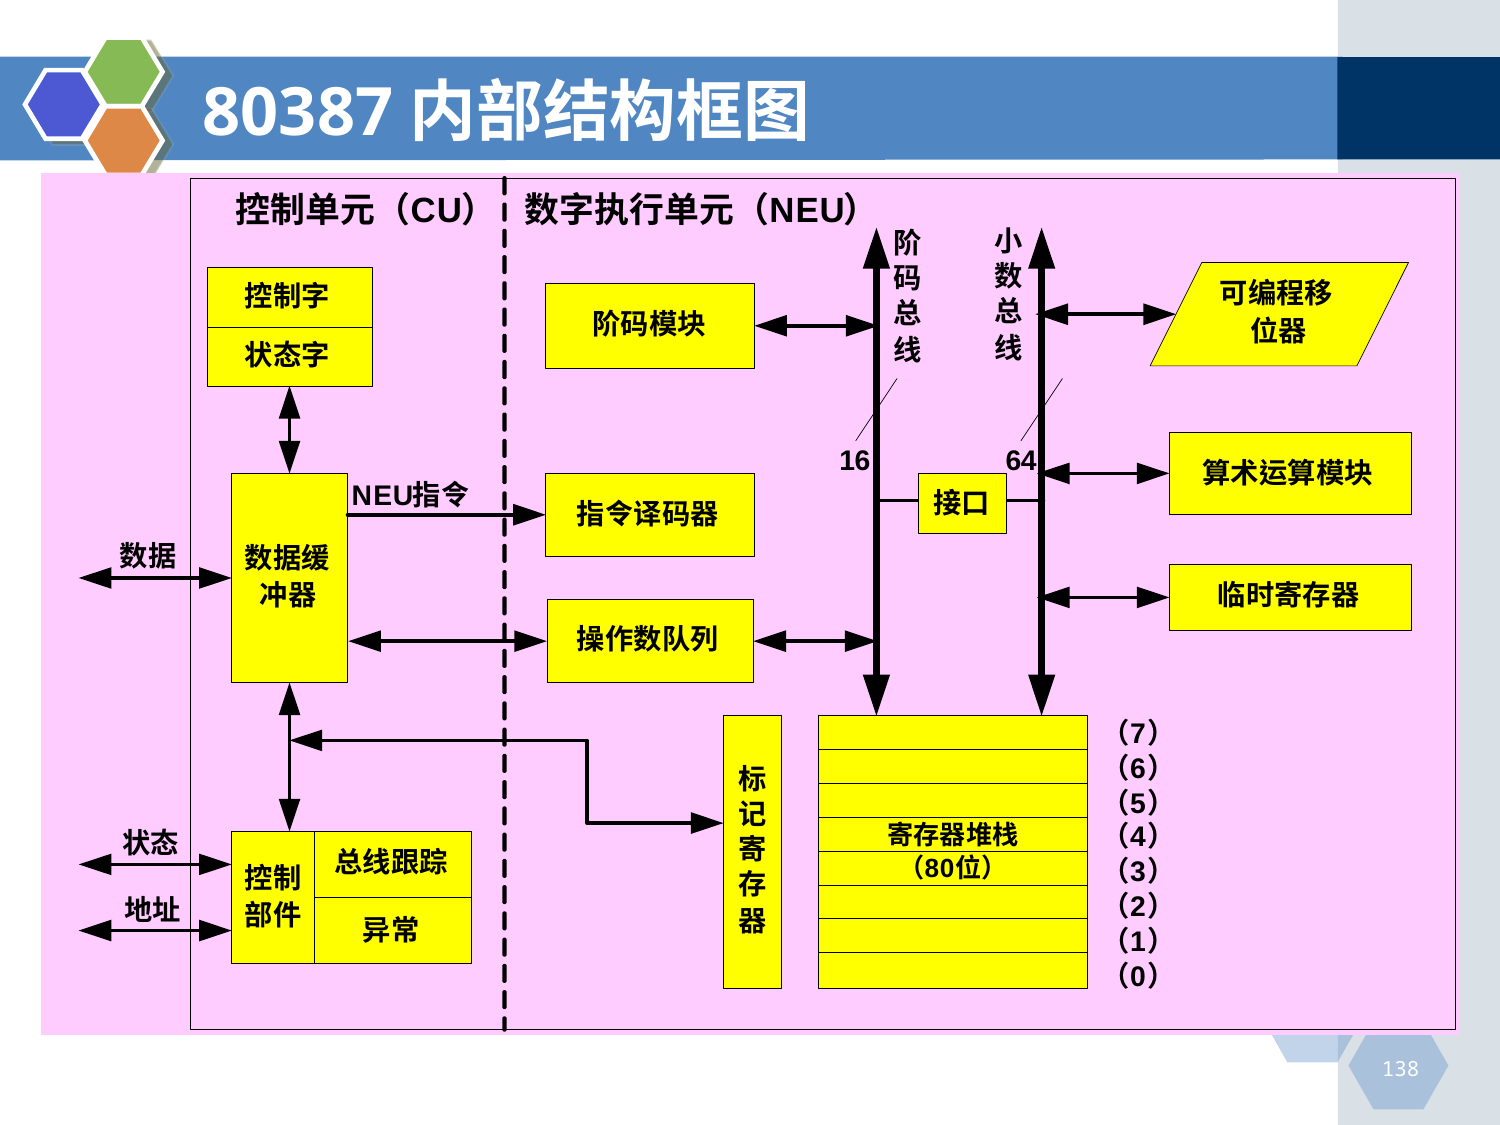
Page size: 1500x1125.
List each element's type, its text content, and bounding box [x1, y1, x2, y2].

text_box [40, 172, 1460, 1036]
title 80387内部结构框图 [187, 62, 1288, 155]
slide_number 138 [1359, 1047, 1435, 1086]
